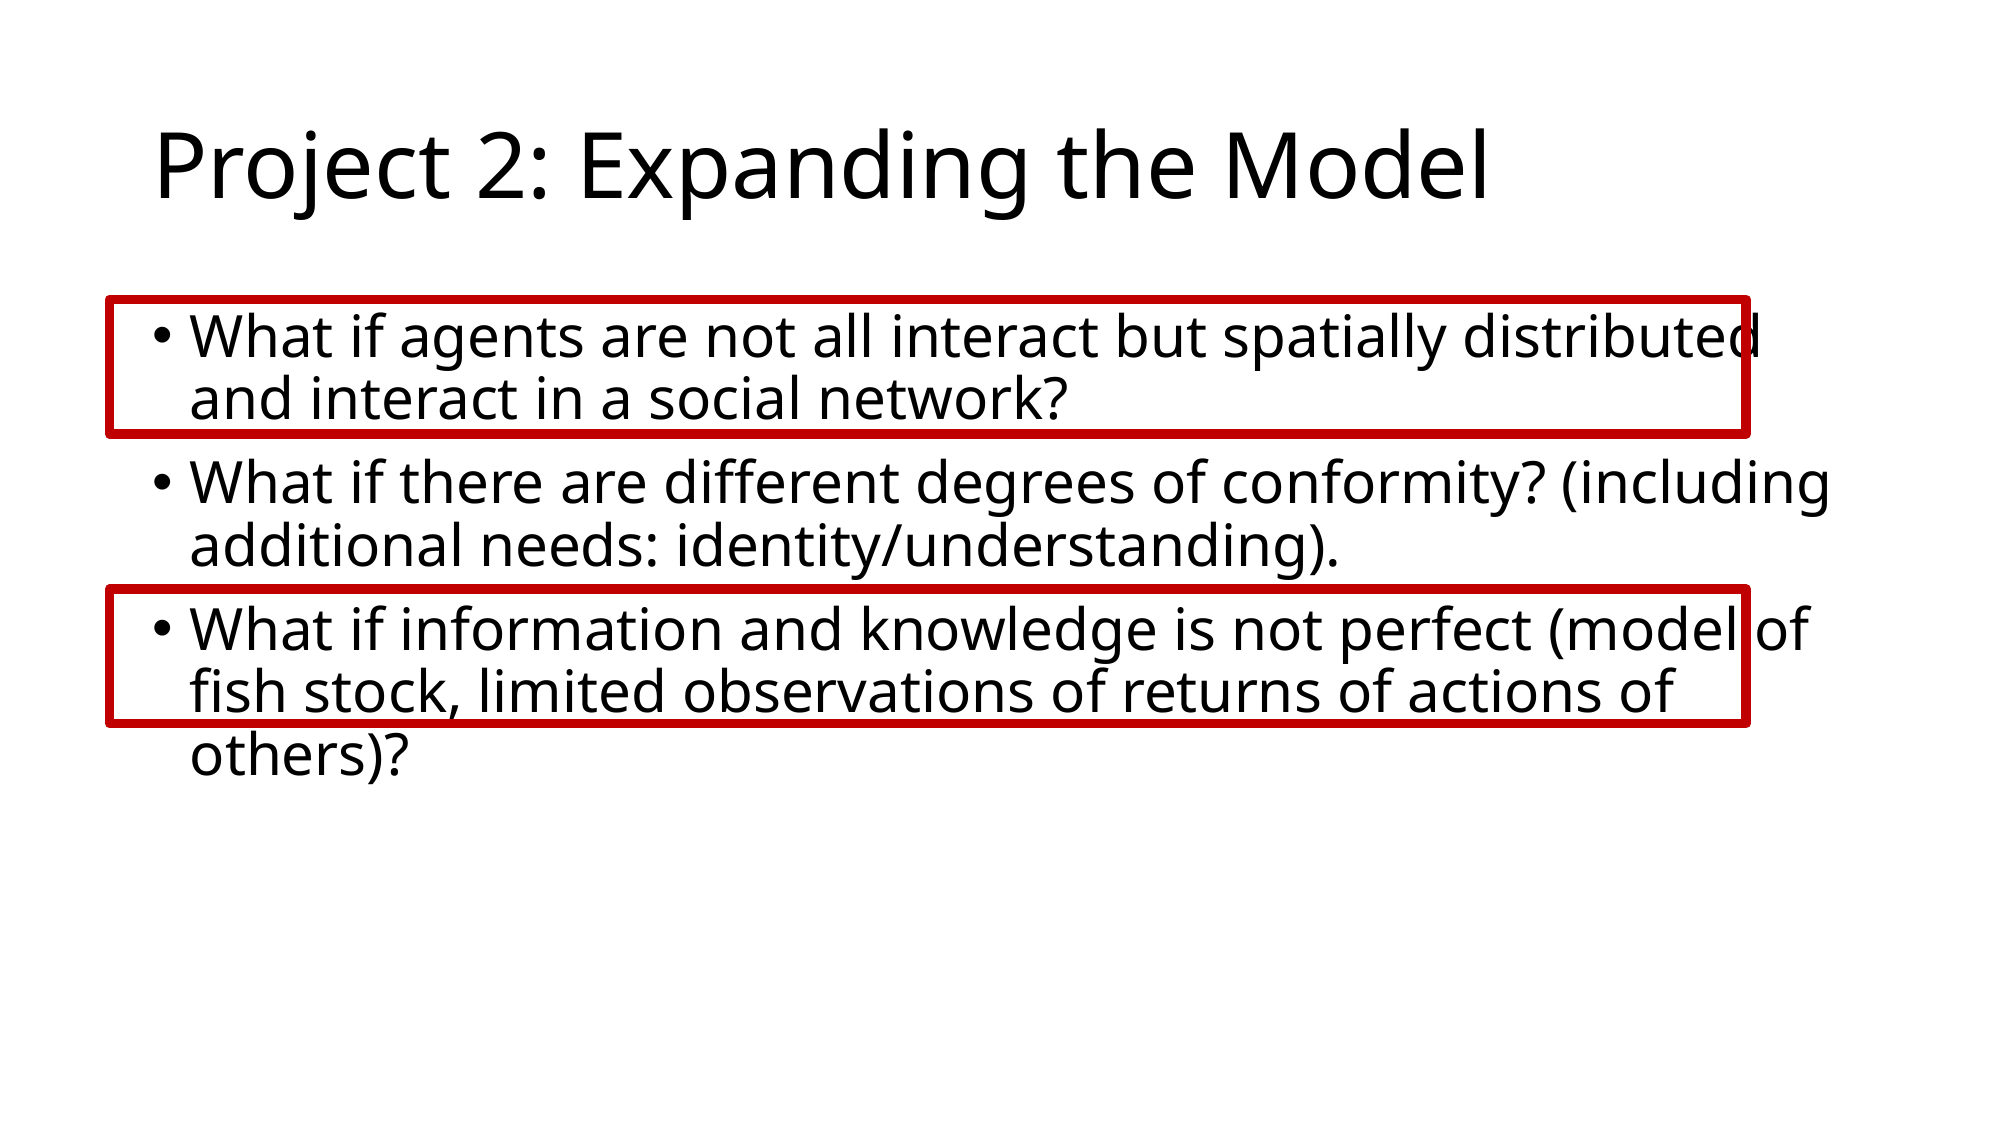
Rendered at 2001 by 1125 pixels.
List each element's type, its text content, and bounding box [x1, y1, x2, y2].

text_box [108, 587, 1748, 726]
text_box What if agents are not all interact but spatially distributed and interact in a social network? What if there are different degrees of conformity? (including additional needs: identity/understanding). What if information and knowledge is not perfect (model of fish stock, limited observations of returns of actions of others)? [137, 299, 1863, 1014]
text_box [108, 297, 1748, 436]
text_box Project 2: Expanding the Model [137, 59, 1863, 278]
